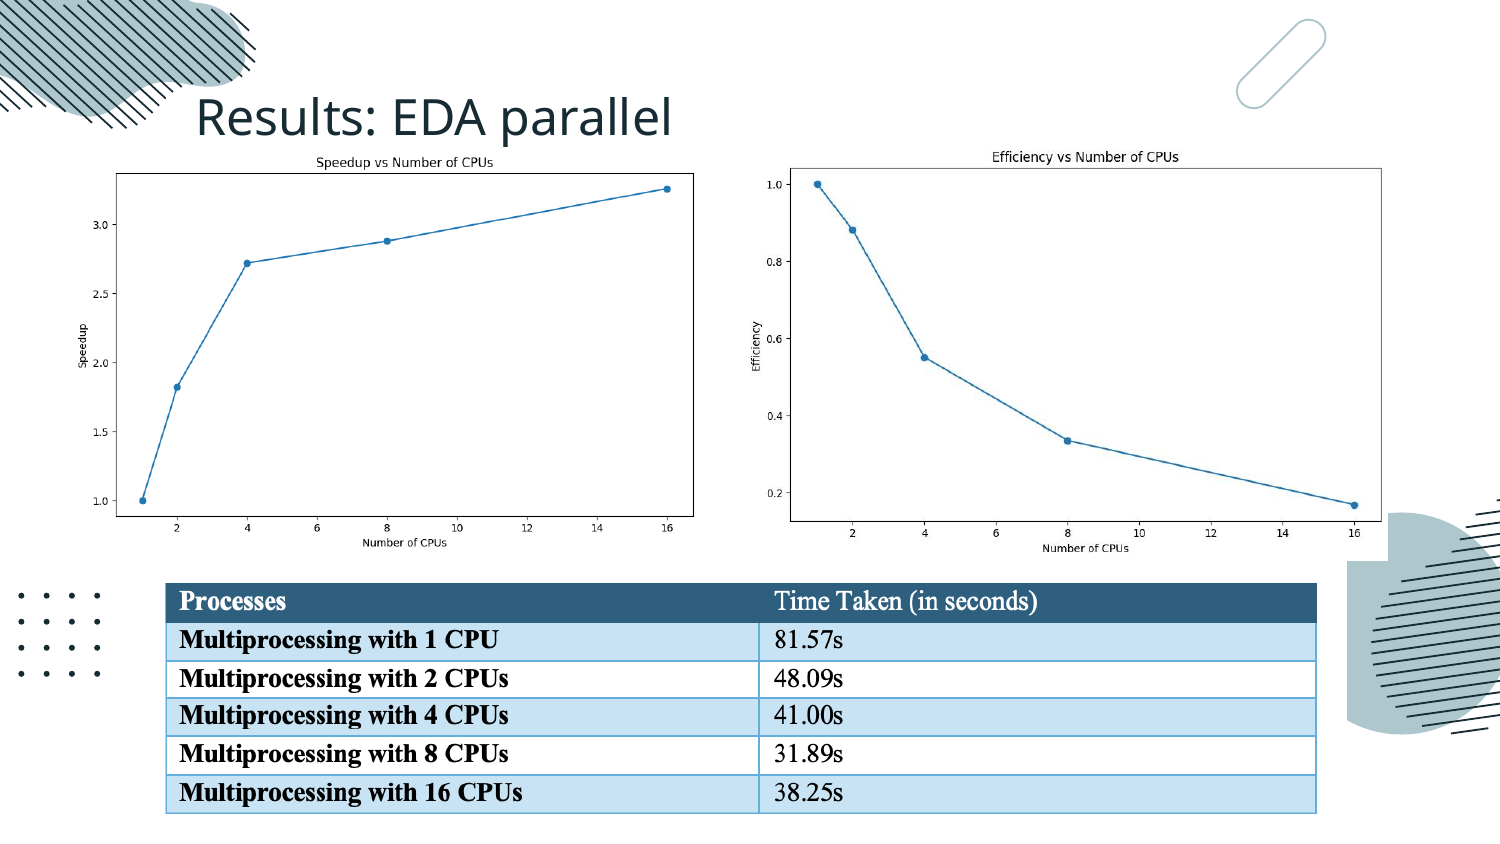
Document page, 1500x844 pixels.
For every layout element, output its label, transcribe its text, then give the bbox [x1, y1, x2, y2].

picture [70, 149, 700, 556]
title Results: EDA parallel [0, 21, 1003, 160]
picture [140, 143, 1388, 841]
